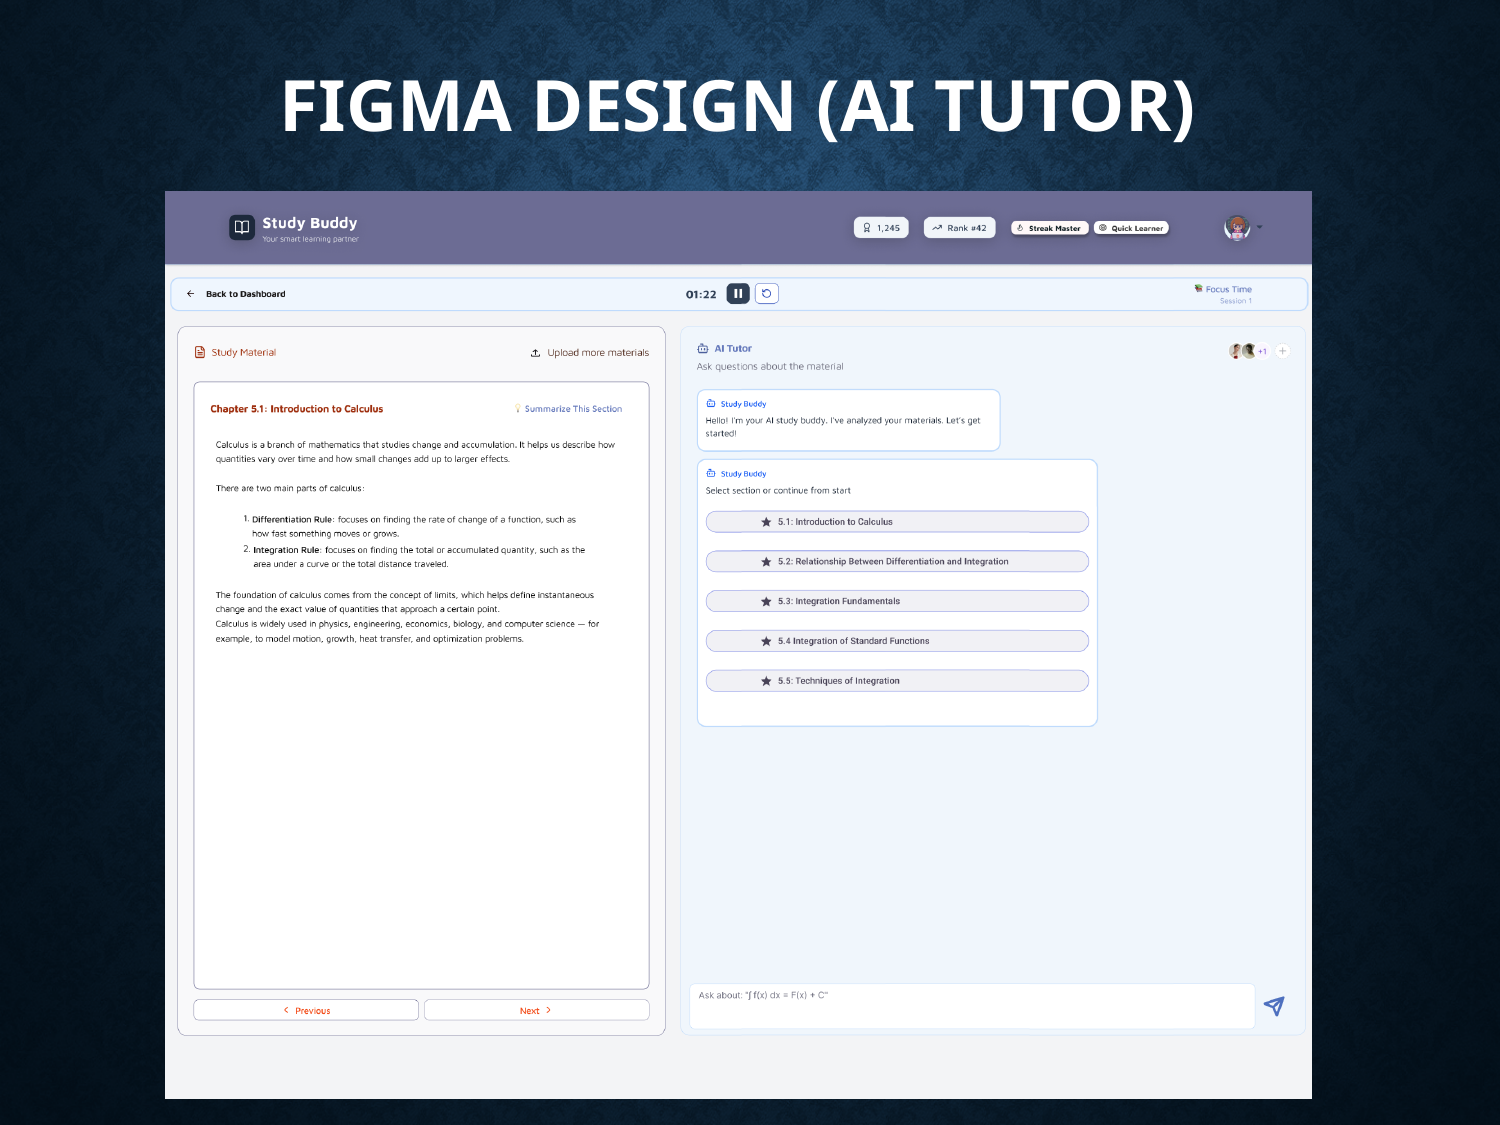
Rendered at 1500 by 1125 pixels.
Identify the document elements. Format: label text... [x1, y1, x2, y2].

picture [0, 0, 1500, 1125]
title FIGMA DESIGN (AI TUTOR) [101, 0, 1376, 218]
